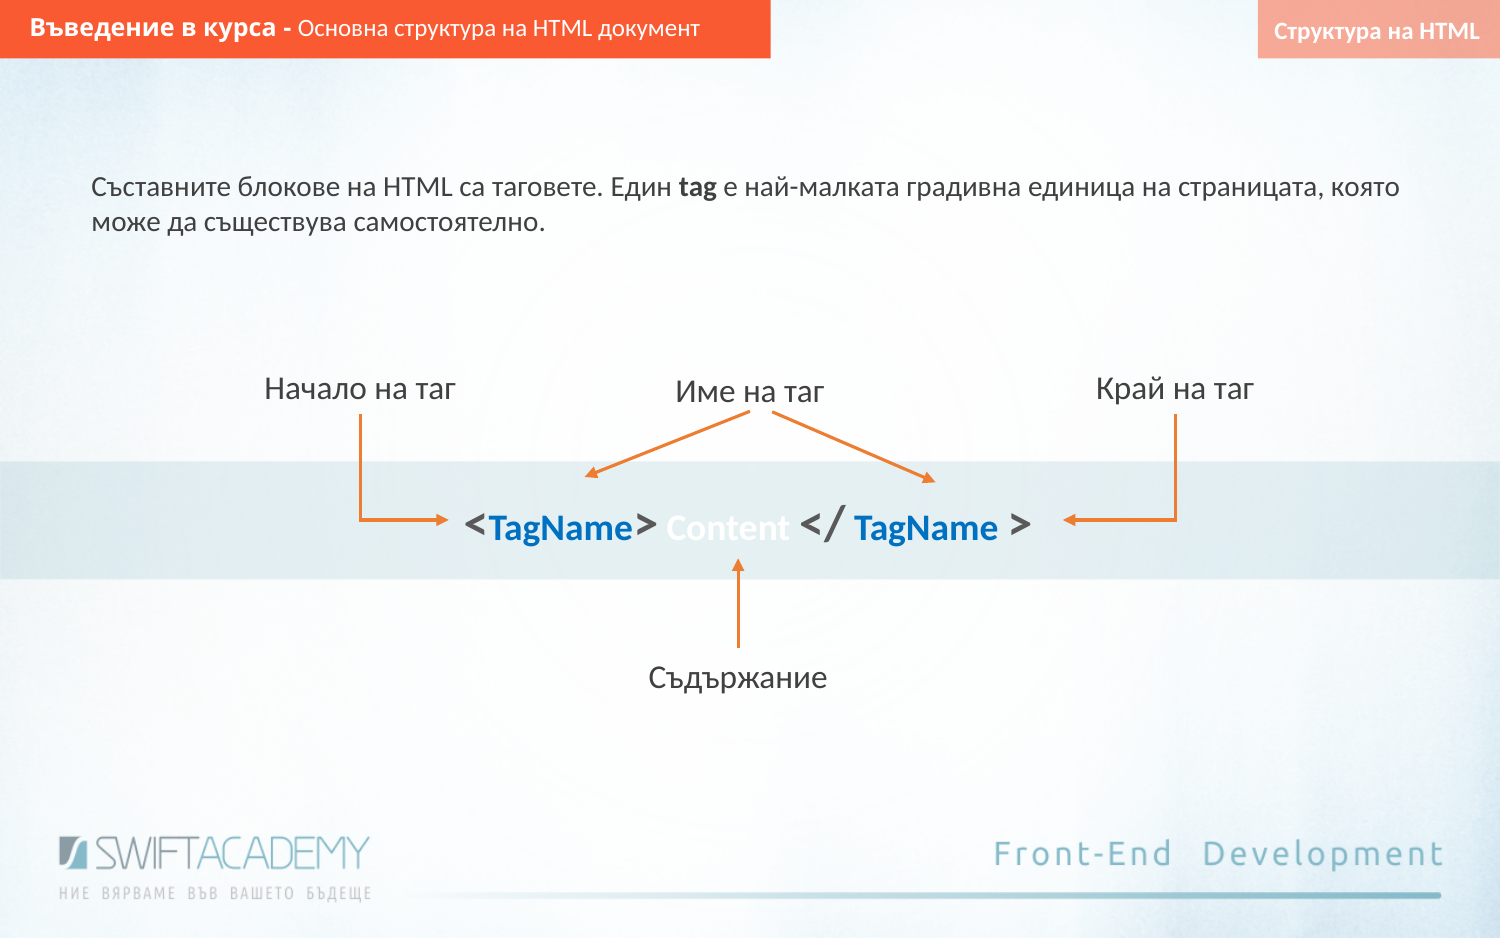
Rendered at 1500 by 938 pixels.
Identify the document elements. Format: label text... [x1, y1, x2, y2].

text_box Съдържание [631, 648, 845, 703]
text_box [1257, 0, 1500, 59]
text_box <TagName> Content </ TagName > [448, 482, 1063, 558]
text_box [1066, 411, 1172, 524]
text_box Структура на HTML [1257, 7, 1495, 53]
text_box [0, 460, 737, 580]
text_box Начало на таг [230, 359, 490, 414]
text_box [584, 411, 750, 477]
text_box Край на таг [1045, 359, 1306, 414]
text_box [739, 460, 1500, 580]
text_box [458, 460, 922, 482]
text_box Въведение в курса - Основна структура на HTML документ [14, 4, 786, 49]
text_box Съставните блокове на HTML са таговете. Един tag е най-малката градивна единица на страницата, която може да съществува самостоятелно. [76, 160, 1436, 245]
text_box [771, 414, 937, 480]
text_box [0, 0, 772, 59]
text_box Име на таг [620, 361, 880, 417]
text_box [351, 423, 458, 512]
